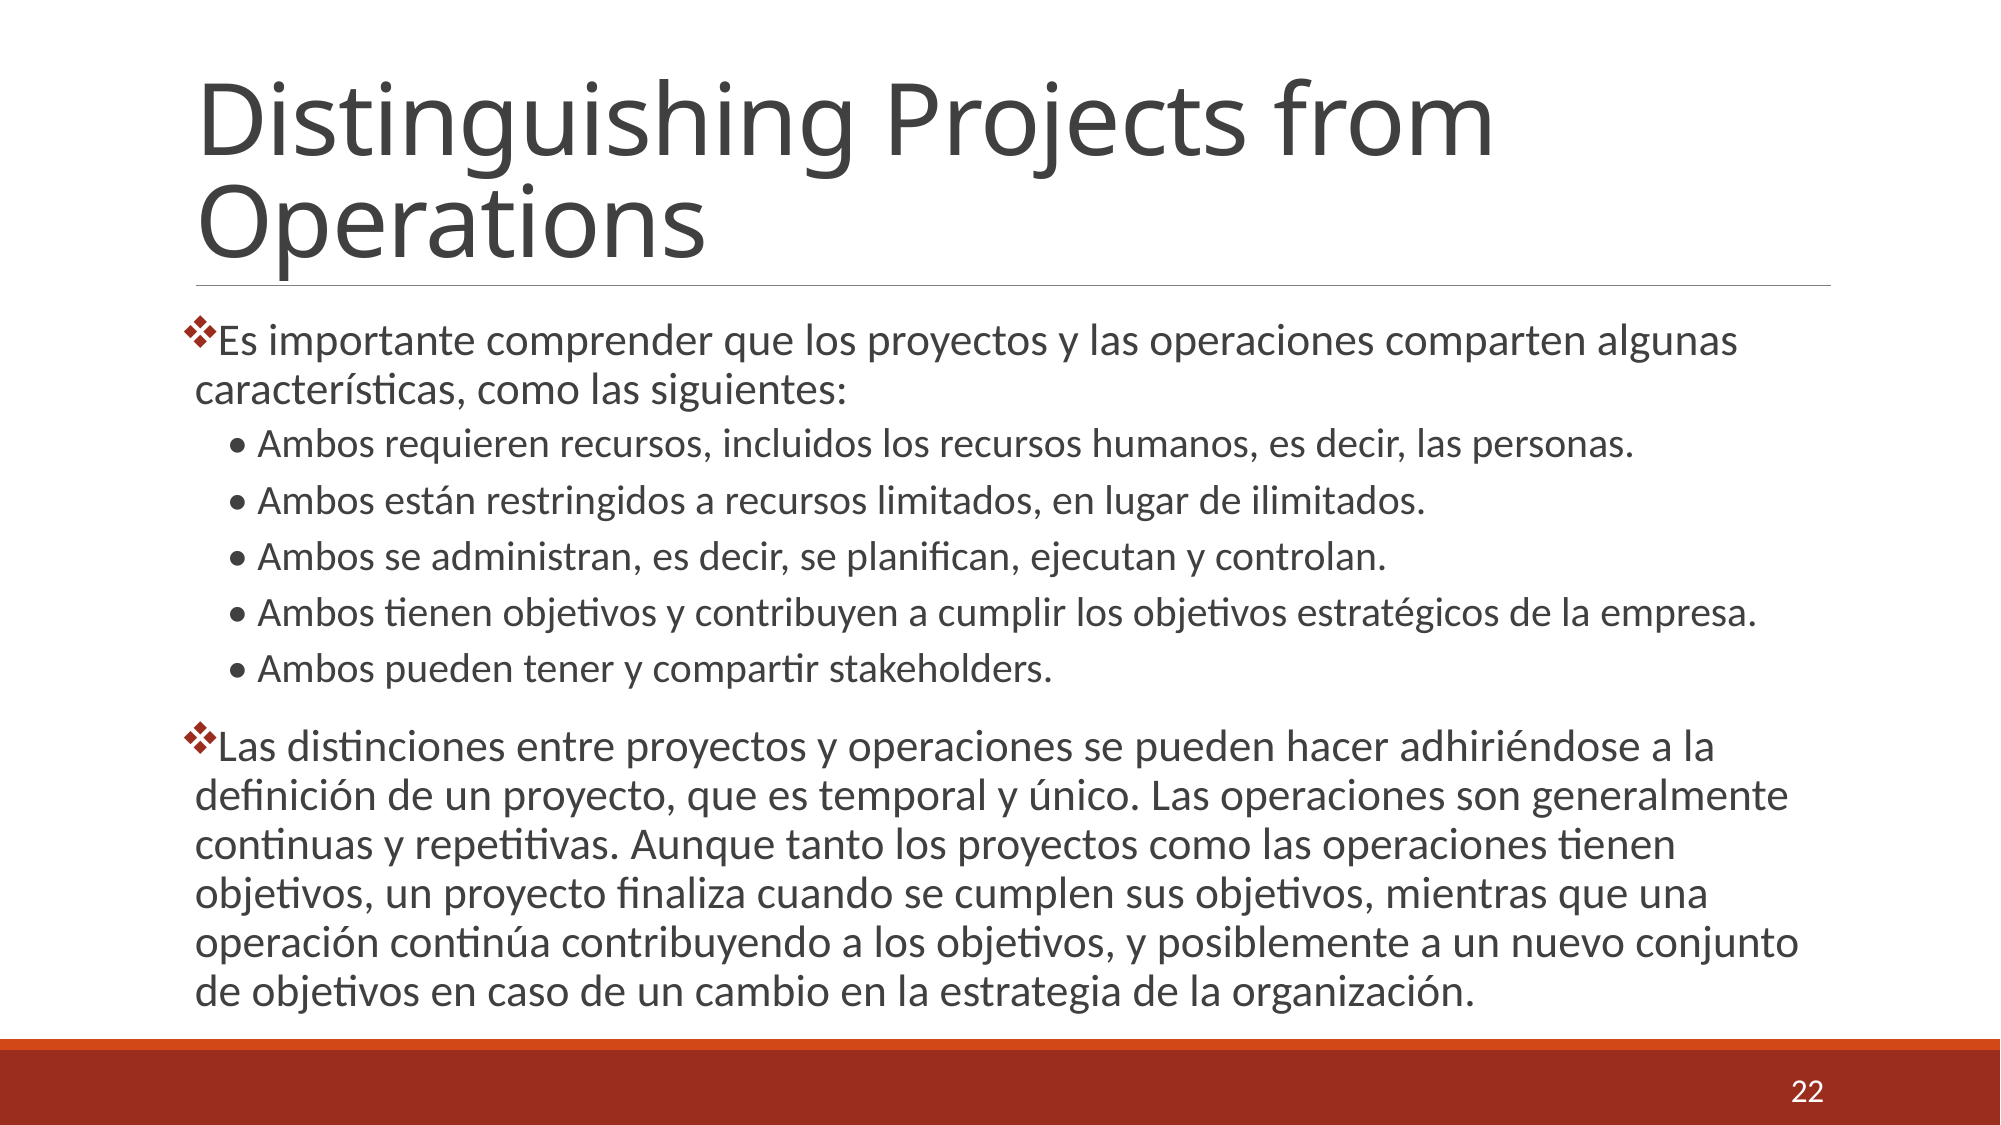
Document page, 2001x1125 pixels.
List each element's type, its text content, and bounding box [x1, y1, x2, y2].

slide_number 22 [1624, 1059, 1840, 1120]
list Es importante comprender que los proyectos y las operaciones comparten algunas características, como las siguientes: • Ambos requieren recursos, incluidos los recursos humanos, es decir, las personas. • Ambos están restringidos a recursos limitados, en lugar de ilimitados. • Ambos se administran, es decir, se planifican, ejecutan y controlan. • Ambos tienen objetivos y contribuyen a cumplir los objetivos estratégicos de la empresa. • Ambos pueden tener y compartir stakeholders. Las distinciones entre proyectos y operaciones se pueden hacer adhiriéndose a la definición de un proyecto, que es temporal y único. Las operaciones son generalmente continuas y repetitivas. Aunque tanto los proyectos como las operaciones tienen objetivos, un proyecto finaliza cuando se cumplen sus objetivos, mientras que una operación continúa contribuyendo a los objetivos, y posiblemente a un nuevo conjunto de objetivos en caso de un cambio en la estrategia de la organización. [180, 308, 1830, 1037]
title Distinguishing Projects from Operations [180, 47, 1830, 285]
